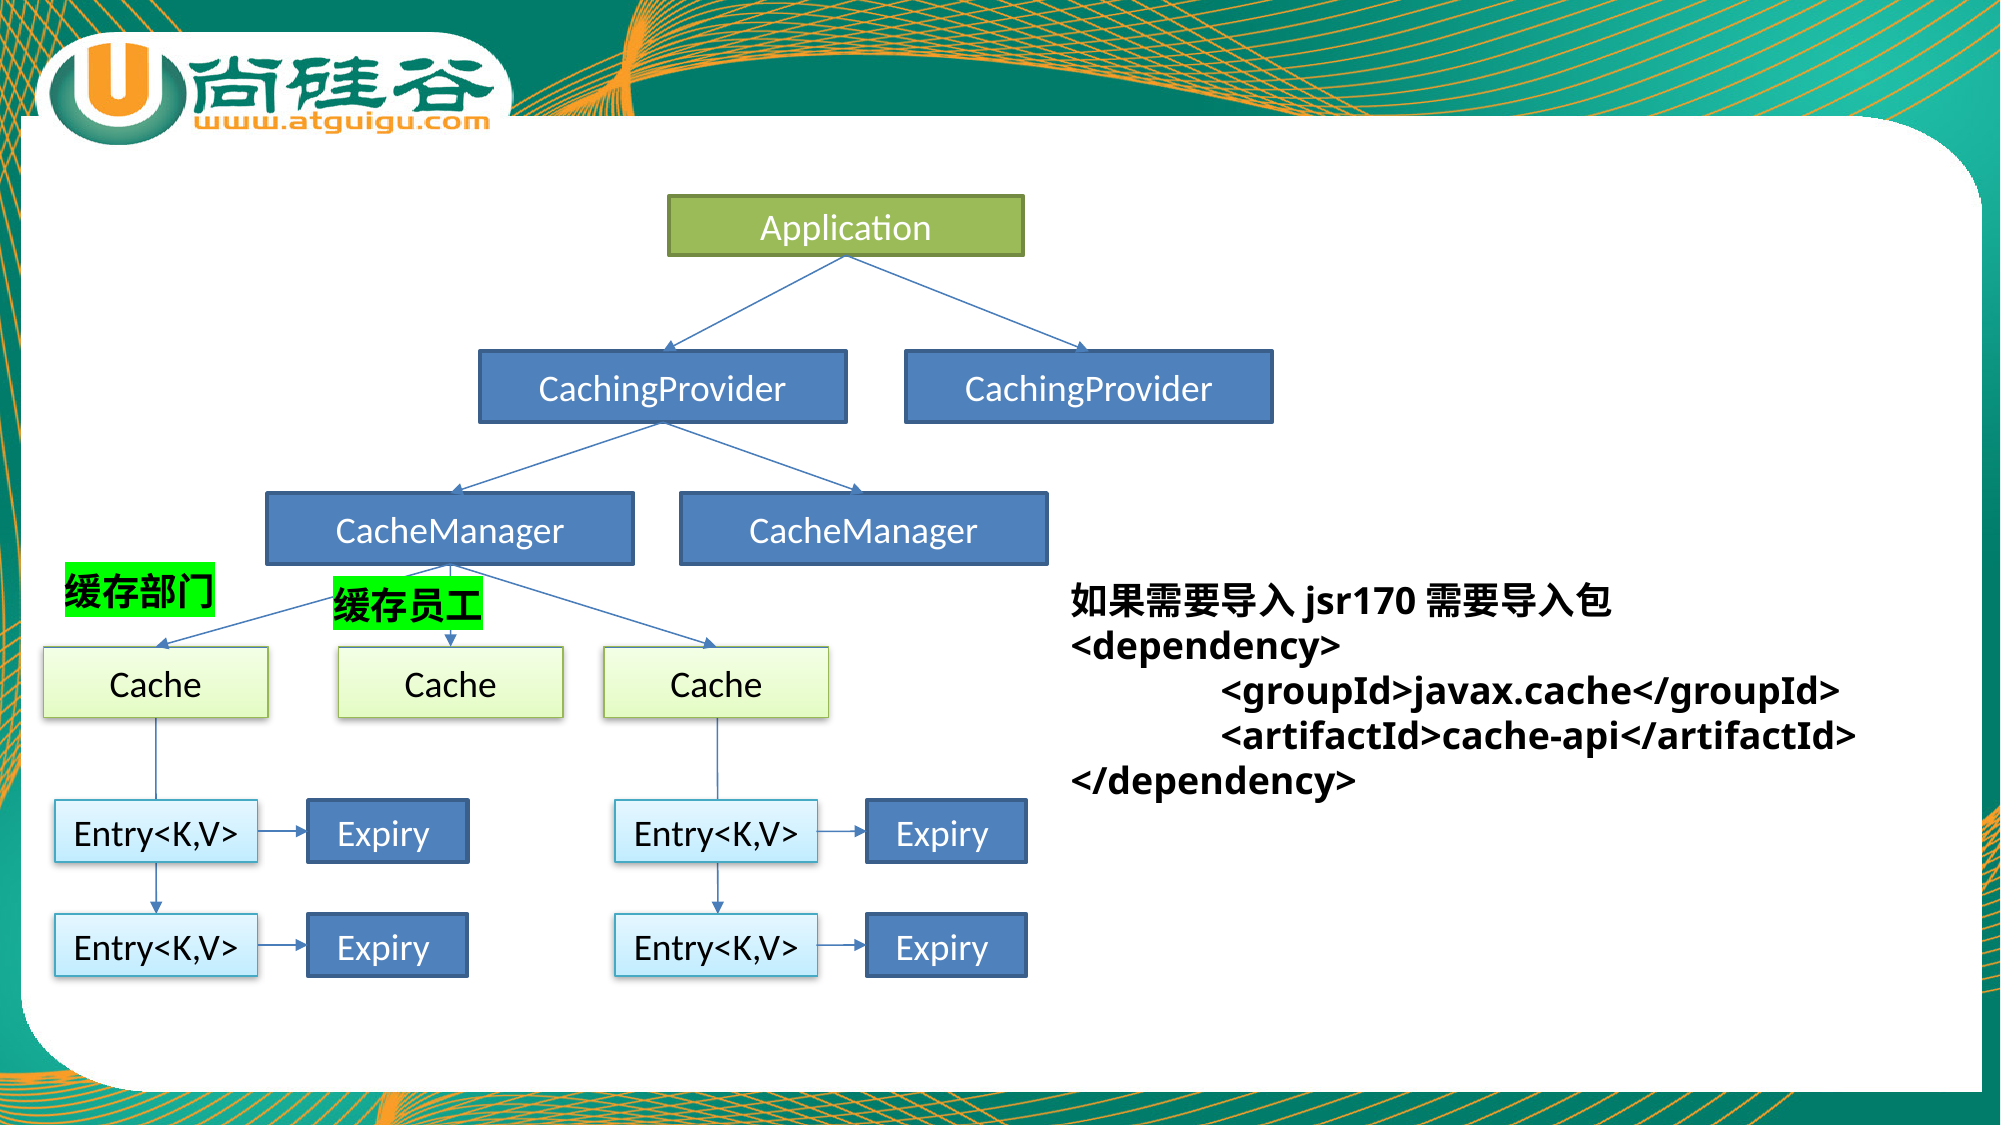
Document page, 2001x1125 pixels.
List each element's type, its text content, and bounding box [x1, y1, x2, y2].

picture [0, 0, 2001, 1125]
text_box 如果需要导入jsr170需要导入包 <dependency> <groupId>javax.cache</groupId> <artifactId>cache-api</artifactId> </dependency> [1277, 569, 1873, 810]
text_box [43, 196, 1273, 977]
